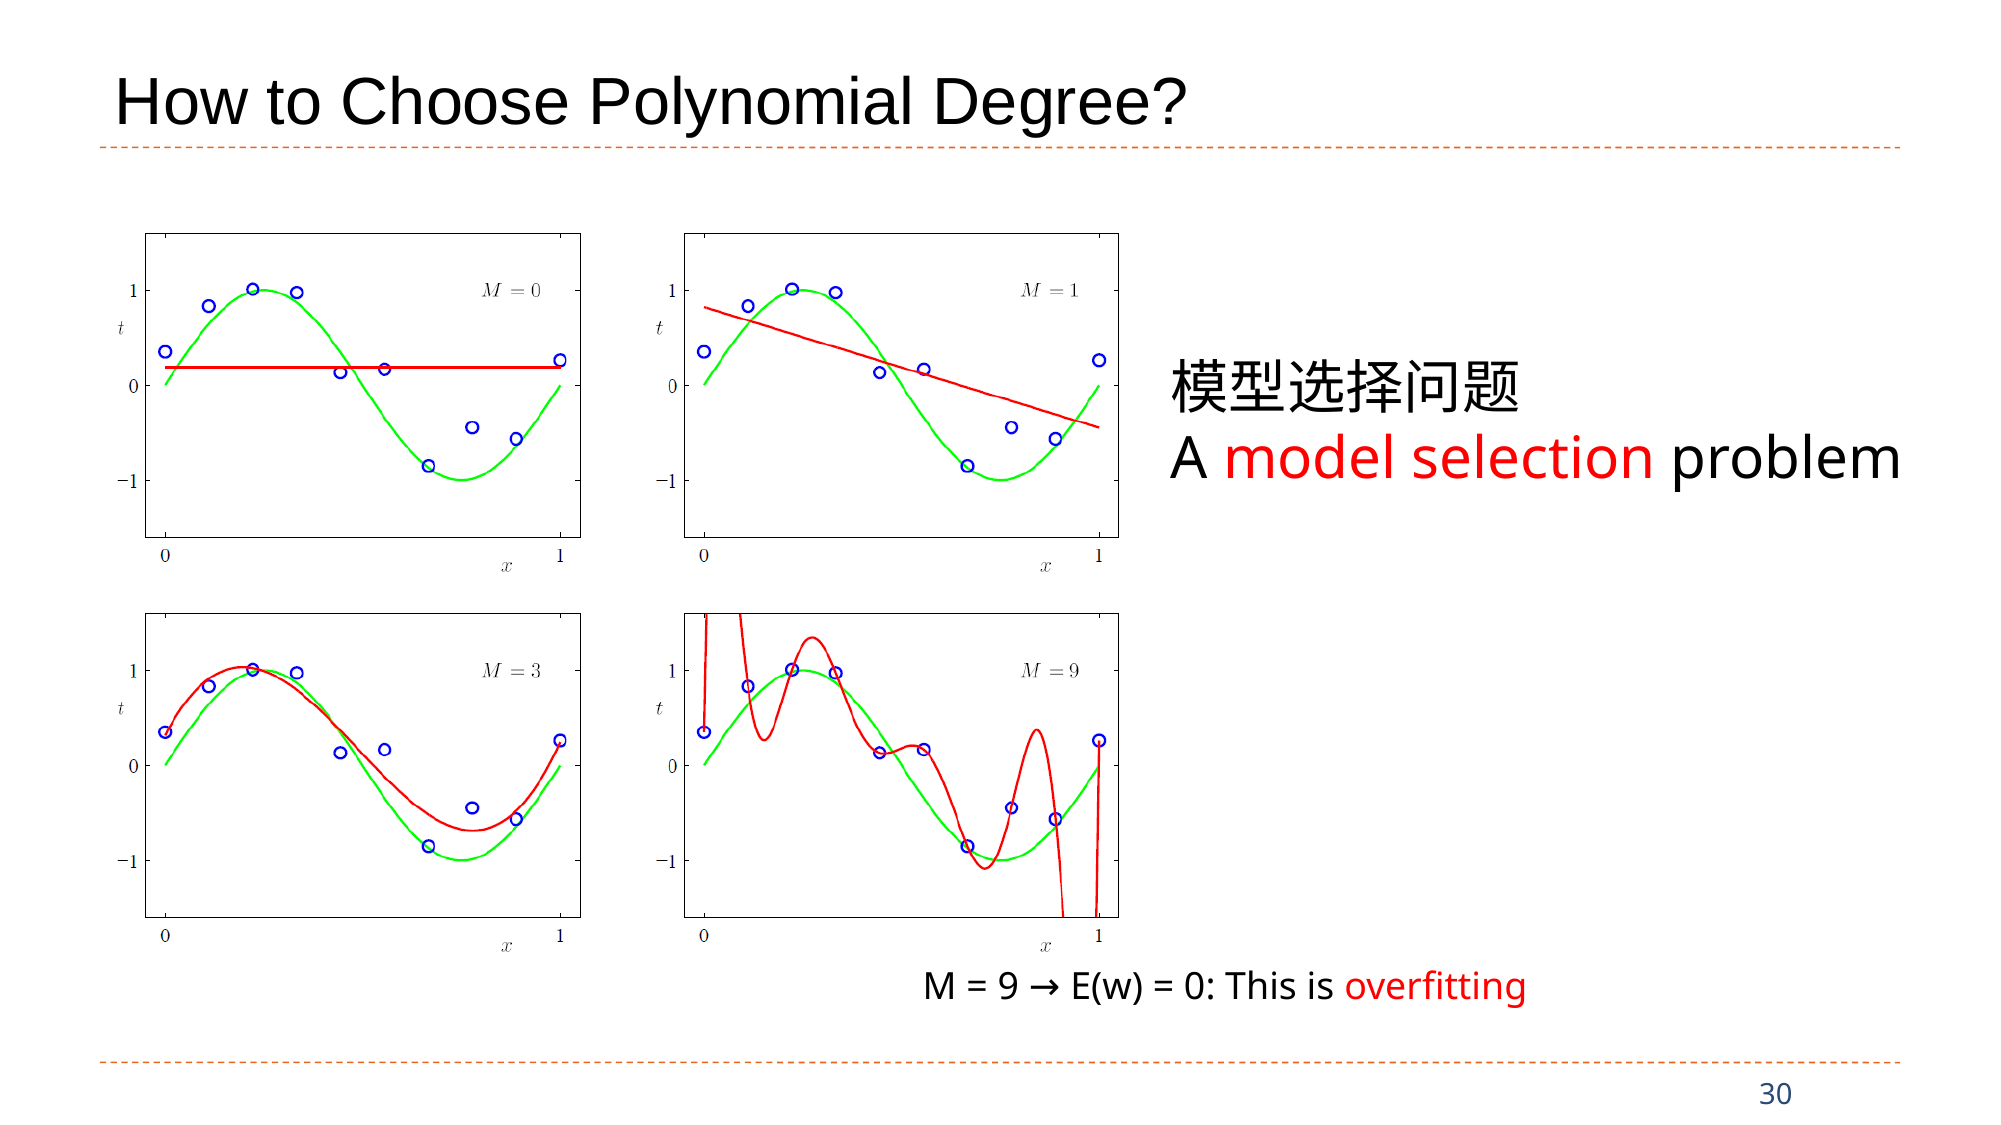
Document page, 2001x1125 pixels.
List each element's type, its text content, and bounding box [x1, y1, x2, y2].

picture [95, 217, 1166, 986]
title How to Choose Polynomial Degree? [99, 24, 1900, 146]
text_box M = 9 → E(w) = 0: This is overfitting [908, 954, 1543, 1015]
text_box 模型选择问题 A model selection problem [1171, 342, 1918, 498]
